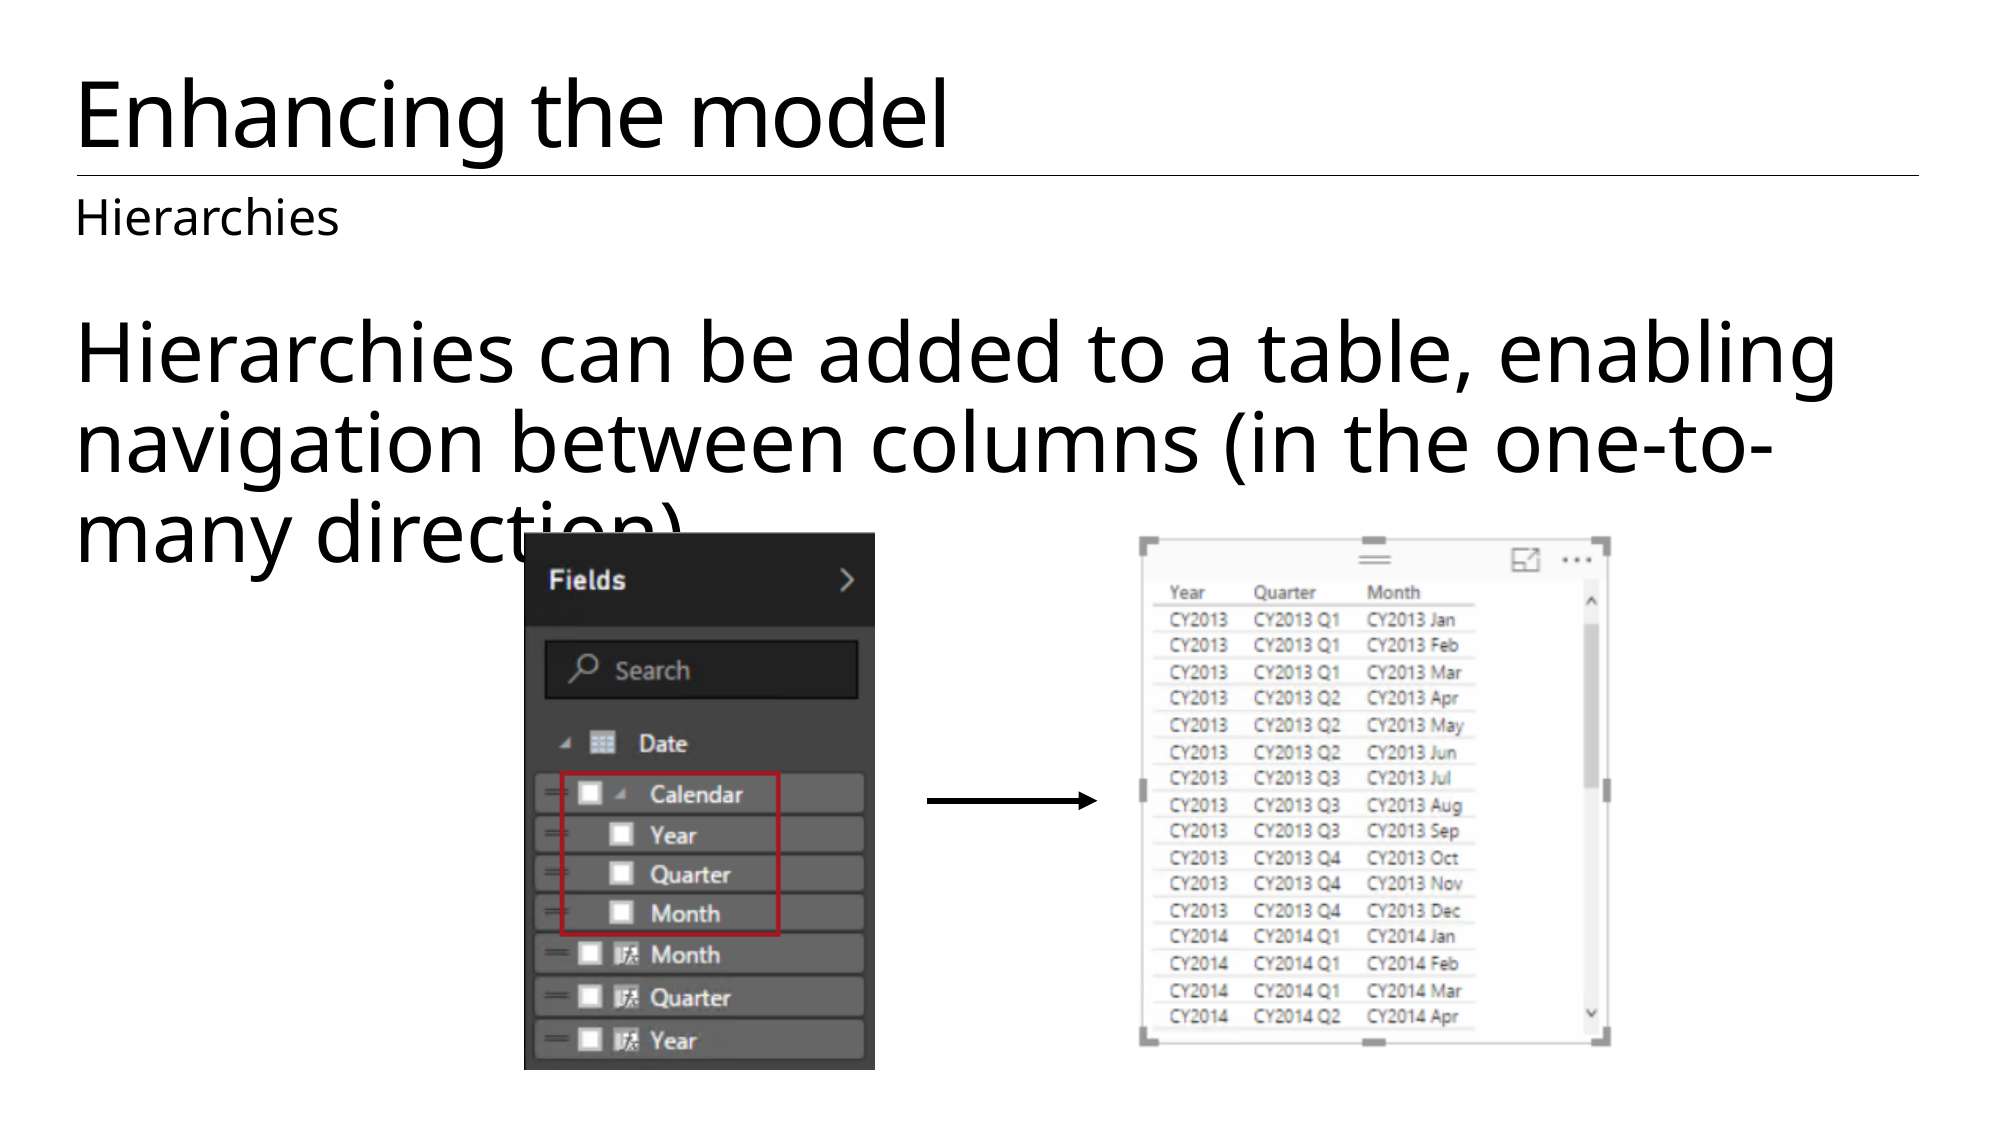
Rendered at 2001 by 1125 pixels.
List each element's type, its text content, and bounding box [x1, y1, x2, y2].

title Enhancing the model [44, 59, 1957, 178]
picture [523, 531, 875, 1070]
picture [1135, 531, 1615, 1055]
list Hierarchies can be added to a table, enabling navigation between columns (in the one-to-many direction) [44, 287, 1957, 1125]
list Hierarchies [44, 191, 1957, 247]
